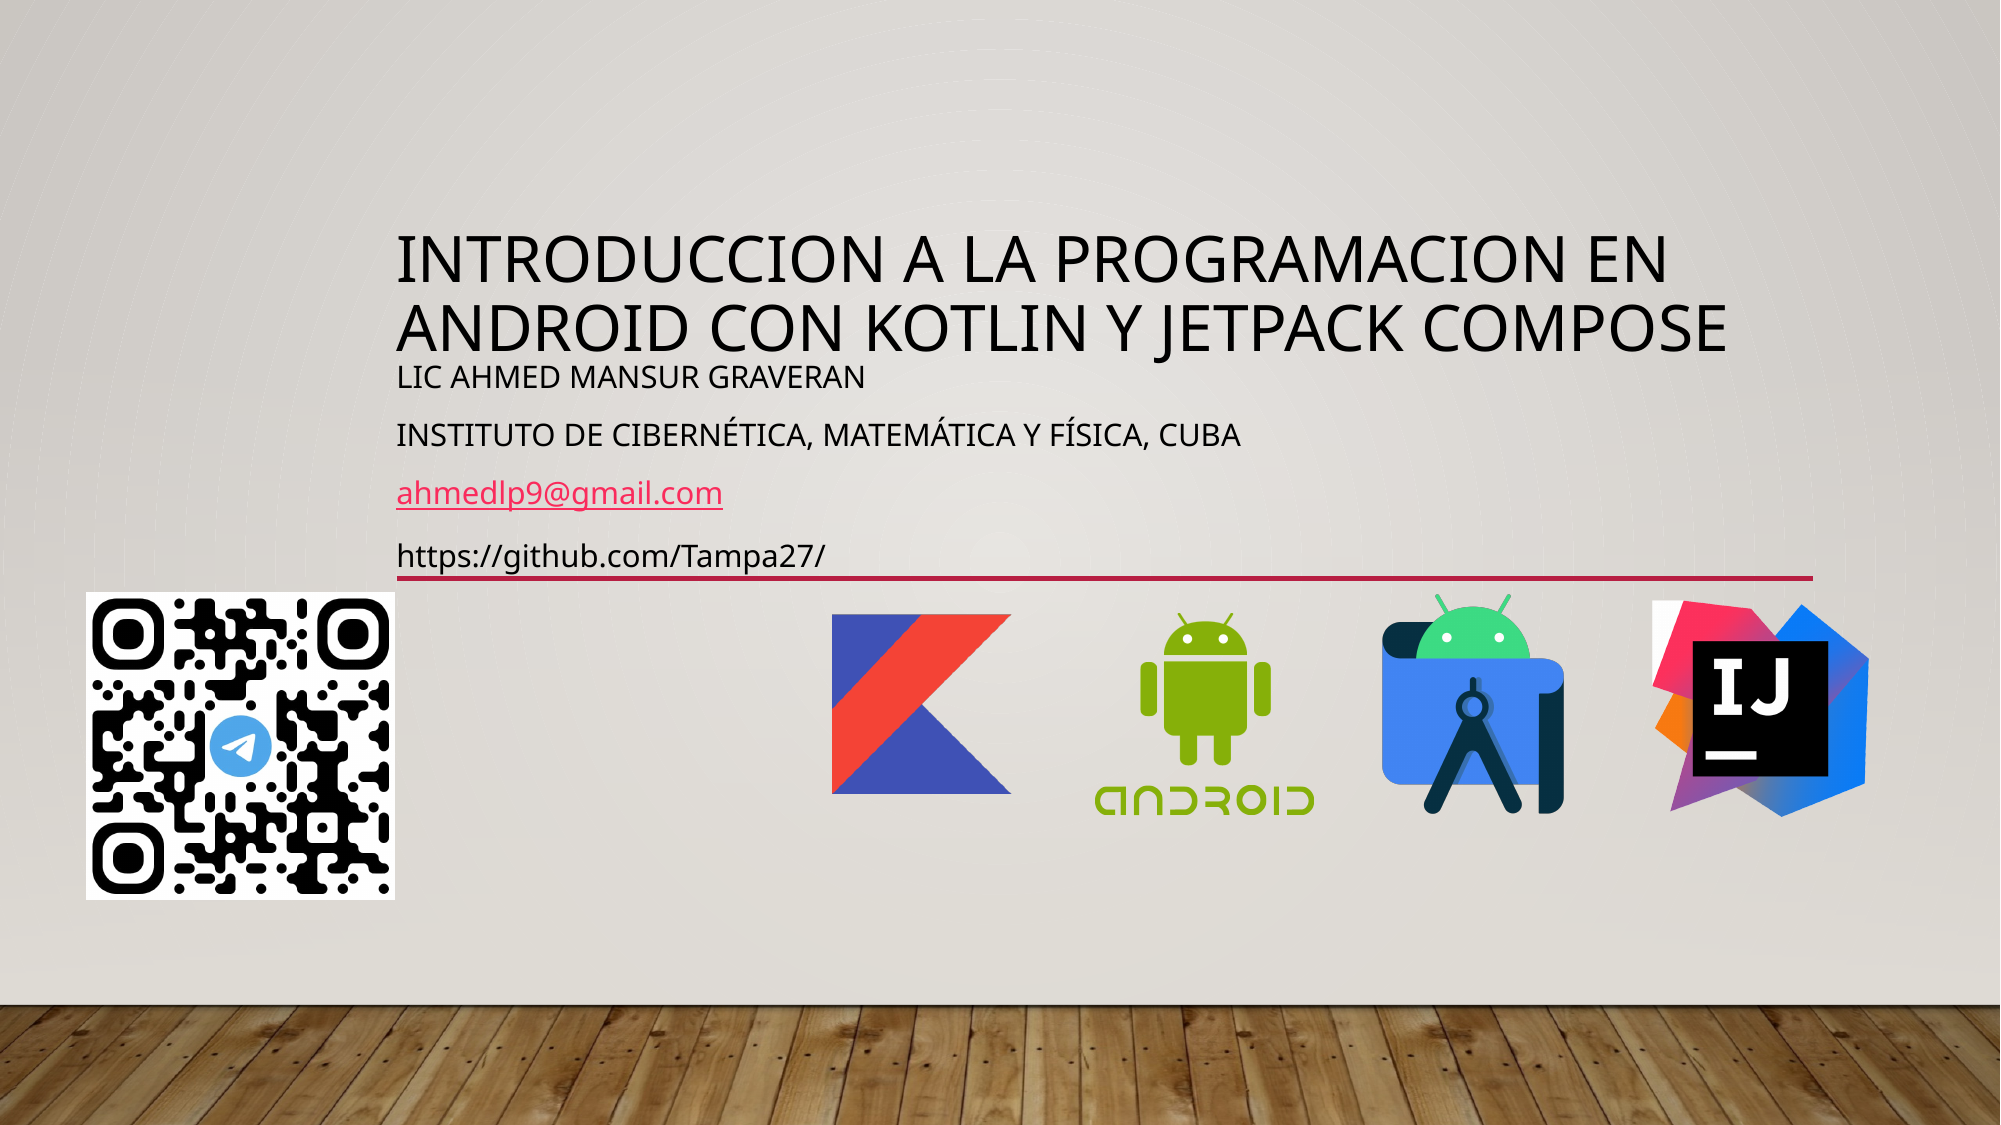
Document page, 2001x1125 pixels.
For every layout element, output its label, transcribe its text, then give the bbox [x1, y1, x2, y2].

picture [1089, 530, 1879, 879]
picture [784, 567, 1059, 841]
picture [0, 1005, 2000, 1125]
subtitle LIC Ahmed Mansur graveran Instituto de cibernética, matemática y física, cuba ahmedlp9@gmail.com https://github.com/Tampa27/ [381, 335, 1799, 590]
picture [86, 591, 395, 900]
title Introduccion a la programacion en android con Kotlin y Jetpack Compose [381, 170, 1799, 335]
